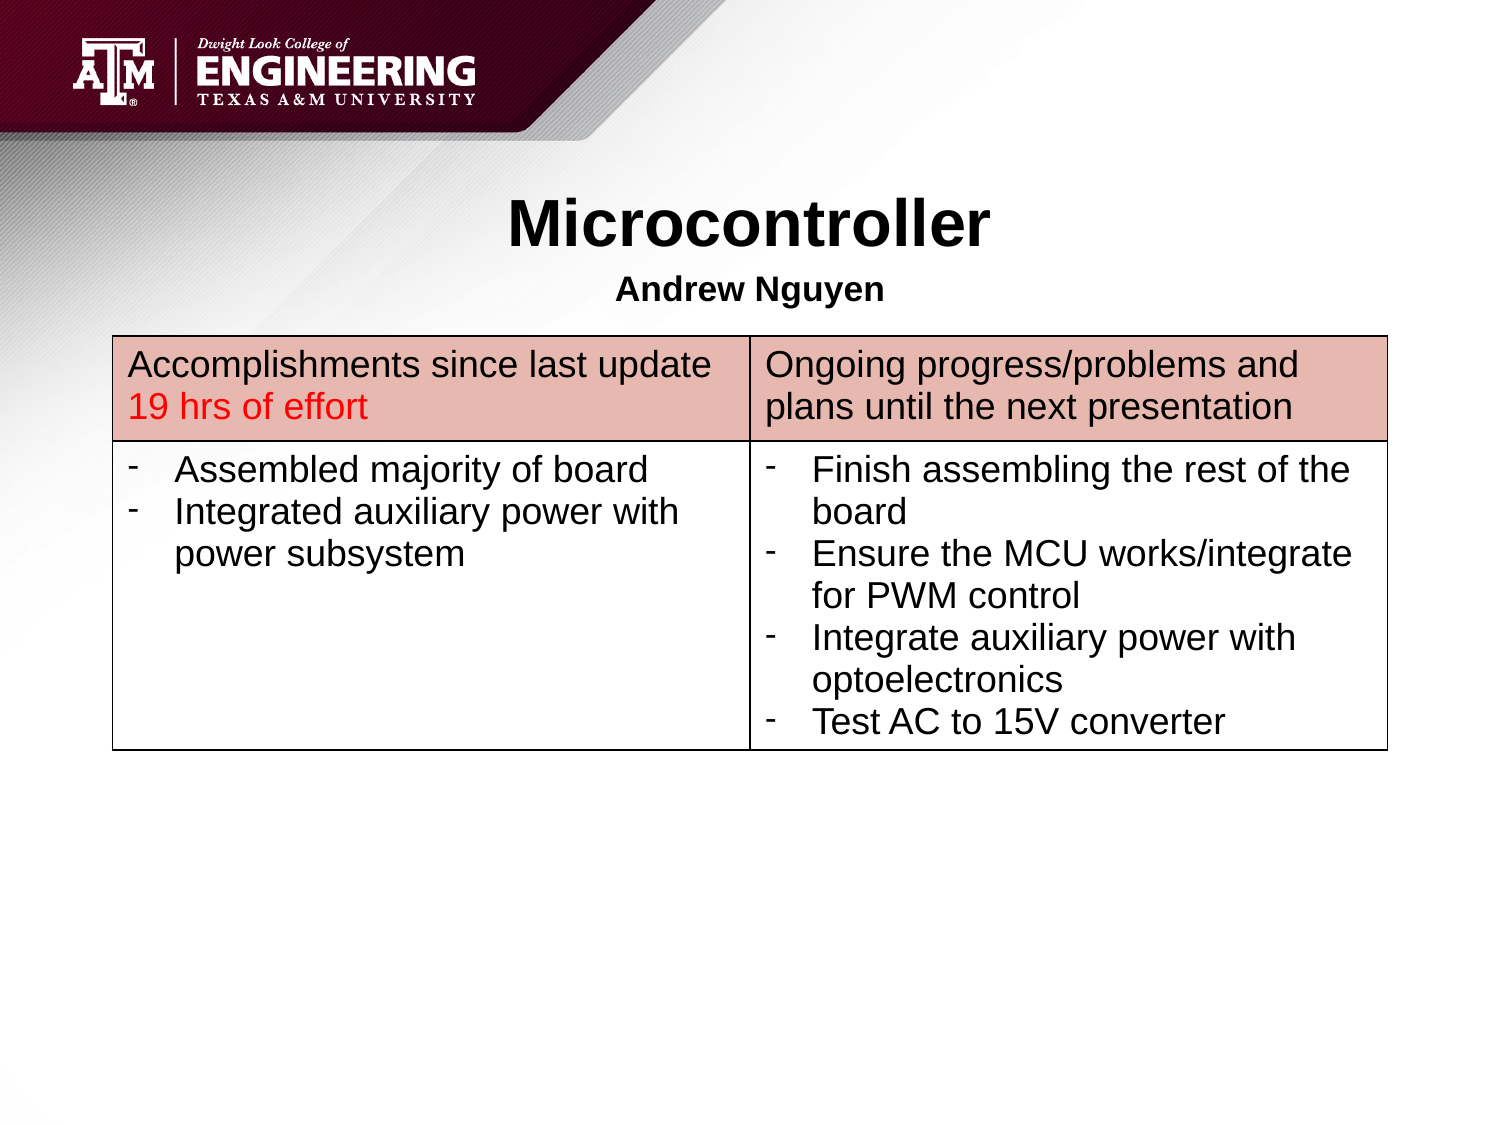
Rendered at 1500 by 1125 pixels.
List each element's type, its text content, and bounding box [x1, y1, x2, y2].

table_header Ongoing progress/problems and plans until the next presentation [751, 337, 1387, 440]
table_header Accomplishments since last update 19 hrs of effort [113, 337, 749, 440]
table_cell Assembled majority of board Integrated auxiliary power with power subsystem [113, 442, 749, 749]
picture [0, 0, 1500, 1125]
table_cell Finish assembling the rest of the board Ensure the MCU works/integrate for PWM control Integrate auxiliary power with optoelectronics Test AC to 15V converter [751, 442, 1387, 749]
title Microcontroller Andrew Nguyen [75, 172, 1425, 304]
